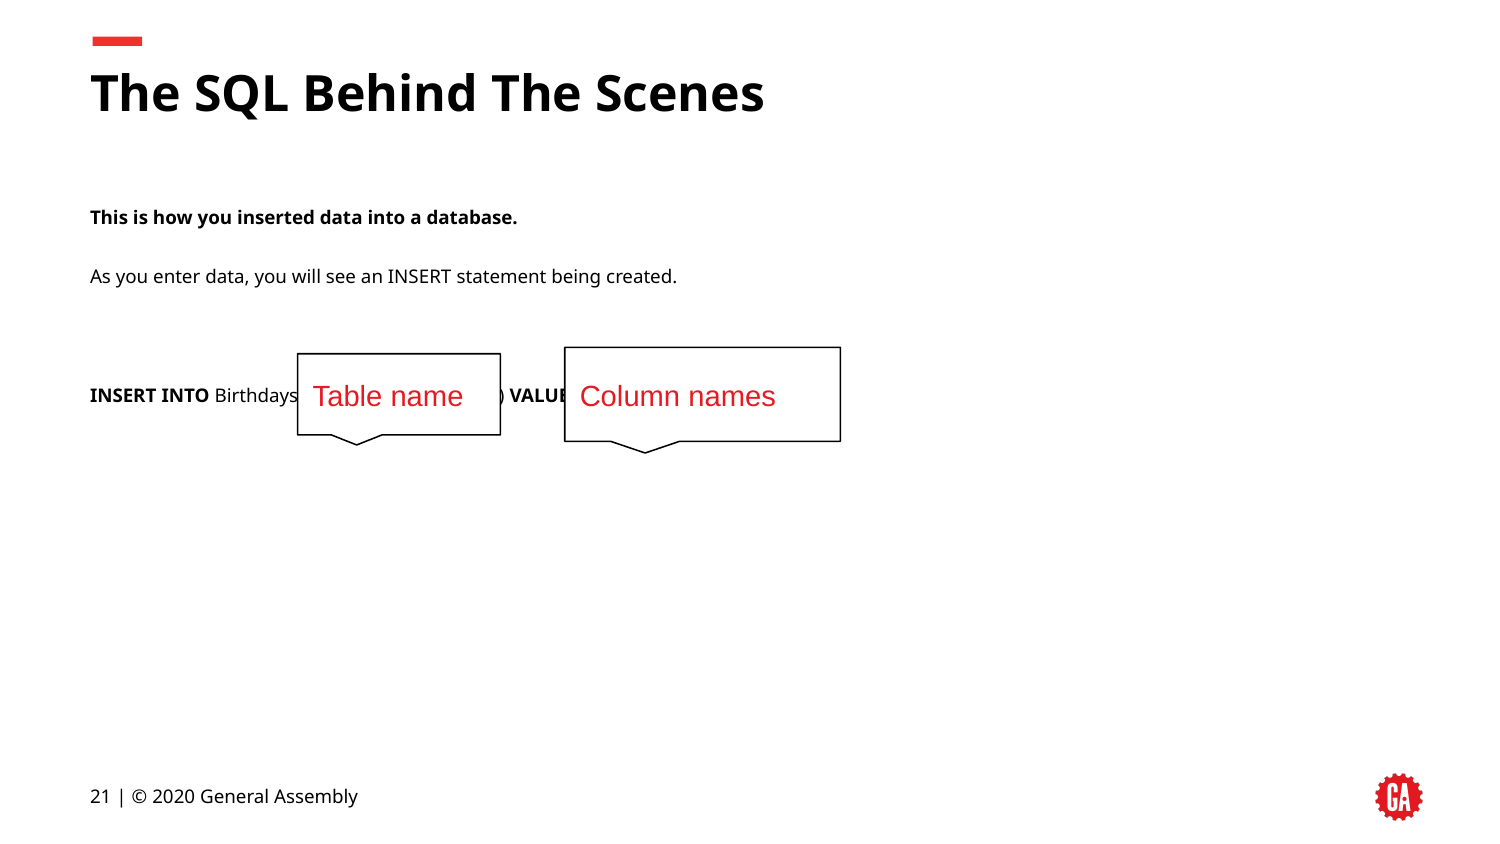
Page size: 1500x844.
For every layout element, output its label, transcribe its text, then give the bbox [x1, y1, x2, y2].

picture [1373, 771, 1425, 823]
title The SQL Behind The Scenes [75, 46, 1473, 140]
text_box Table name [297, 353, 501, 445]
slide_number ‹#› | © 2020 General Assembly [75, 764, 465, 830]
text_box Column names [564, 347, 841, 454]
list This is how you inserted data into a database. As you enter data, you will see an INSERT statement being created. INSERT INTO Birthdays (Person, Date_of_Birth) VALUES ('Greg', '18-December'); [75, 187, 1433, 670]
